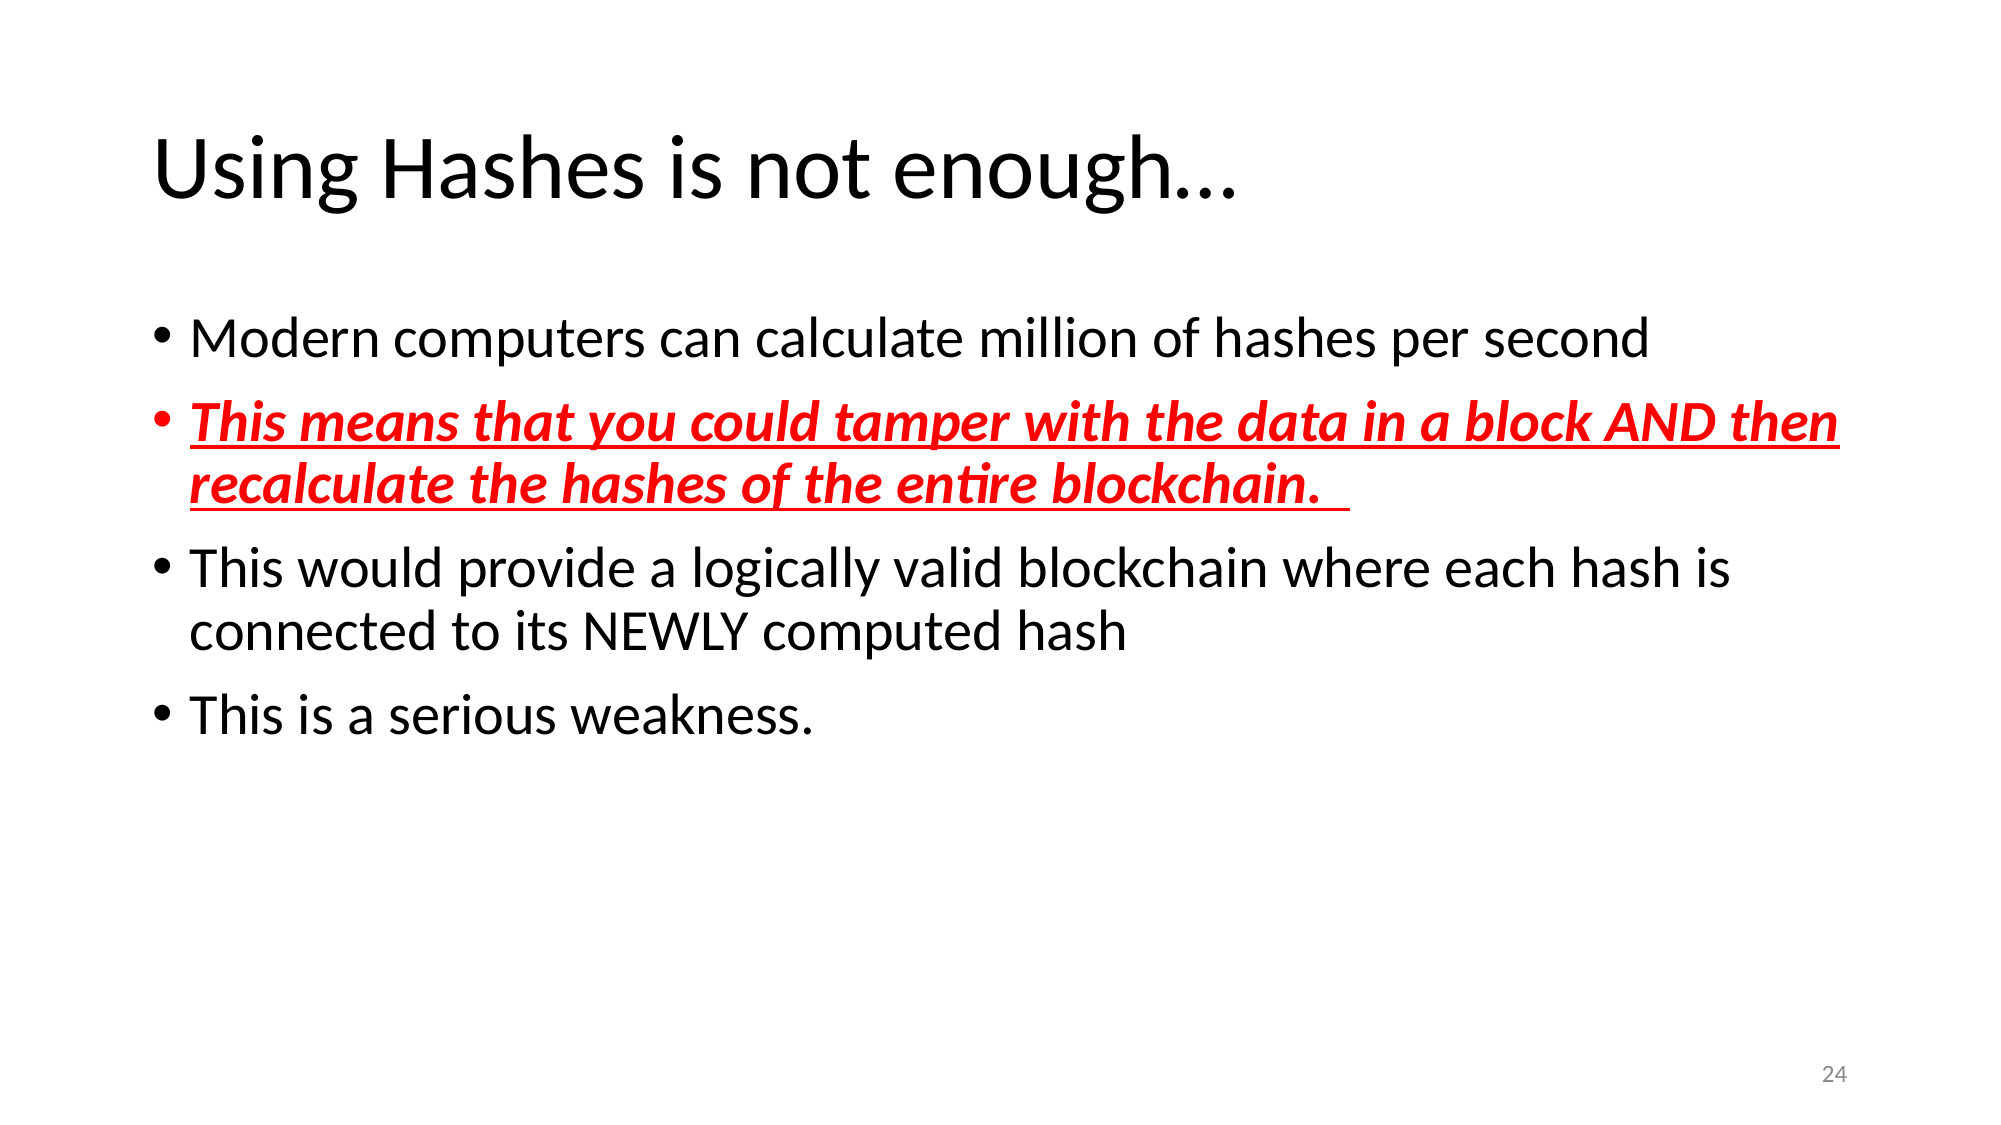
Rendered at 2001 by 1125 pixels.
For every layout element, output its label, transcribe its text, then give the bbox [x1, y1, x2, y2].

slide_number ‹#› [1412, 1042, 1863, 1103]
list Modern computers can calculate million of hashes per second This means that you could tamper with the data in a block AND then recalculate the hashes of the entire blockchain. This would provide a logically valid blockchain where each hash is connected to its NEWLY computed hash This is a serious weakness. [137, 299, 1863, 1014]
title Using Hashes is not enough… [137, 59, 1863, 278]
